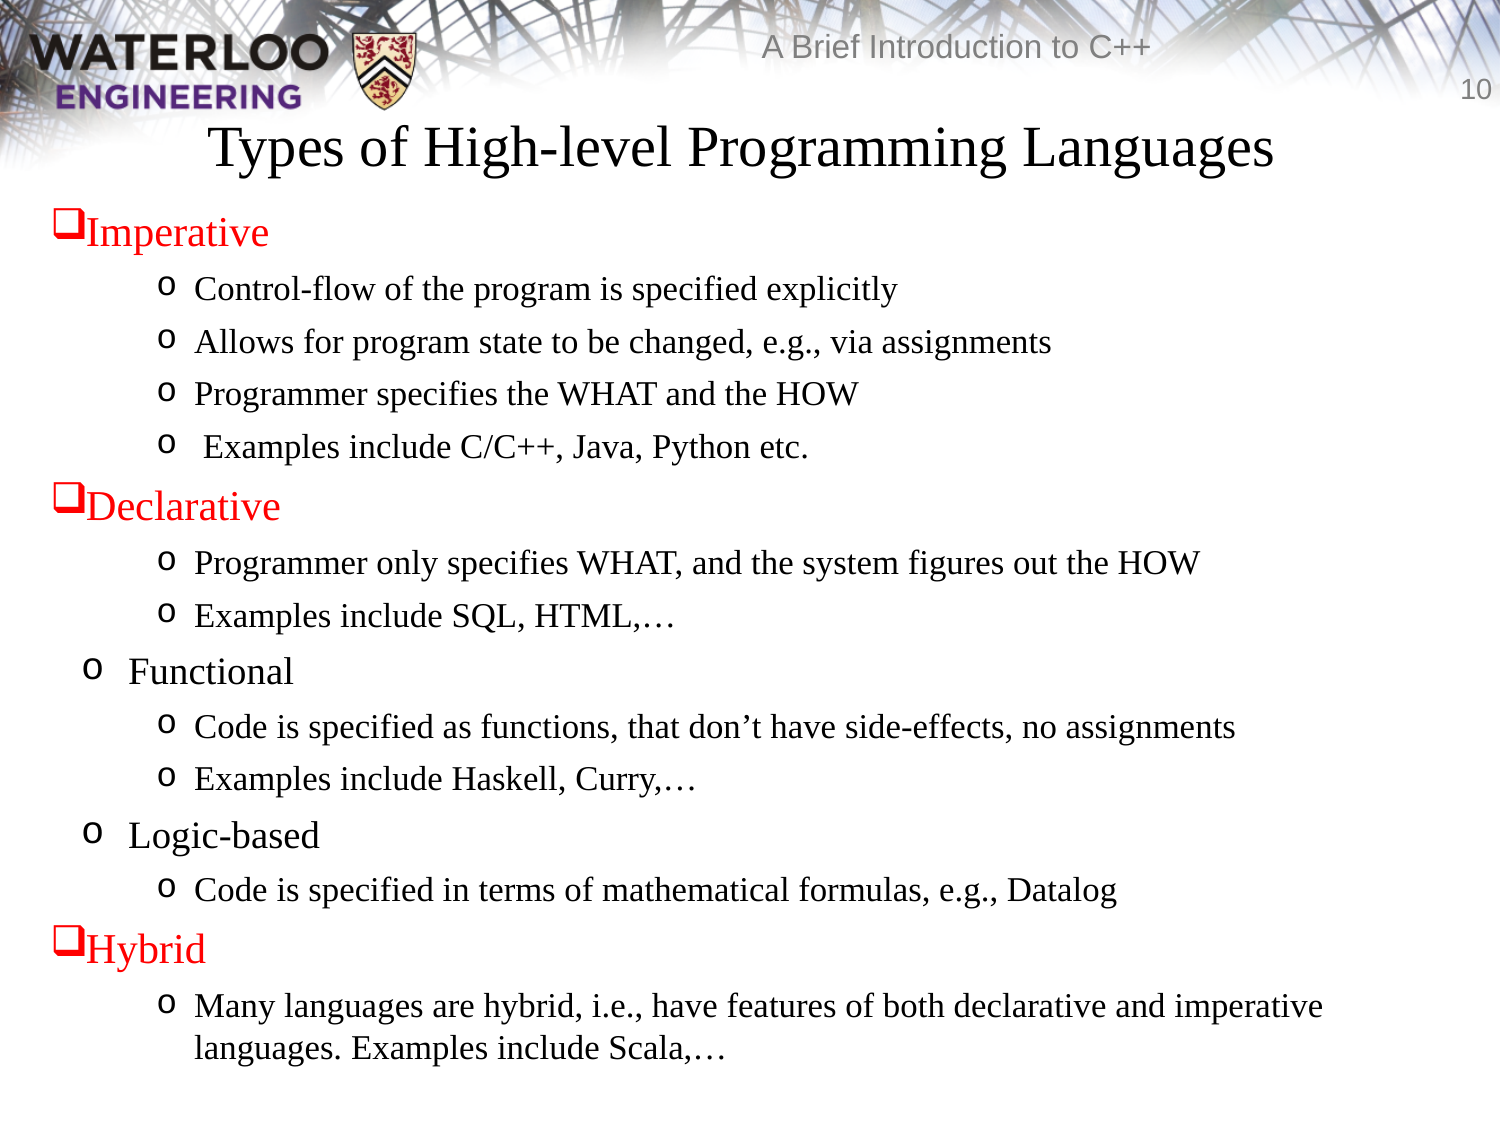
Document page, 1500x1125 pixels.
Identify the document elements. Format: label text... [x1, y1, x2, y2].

picture [0, 0, 1500, 1125]
title Types of High-level Programming Languages [17, 77, 1465, 210]
list Imperative Control-flow of the program is specified explicitly Allows for program state to be changed, e.g., via assignments Programmer specifies the WHAT and the HOW Examples include C/C++, Java, Python etc. Declarative Programmer only specifies WHAT, and the system figures out the HOW Examples include SQL, HTML,… Functional Code is specified as functions, that don’t have side-effects, no assignments Examples include Haskell, Curry,… Logic-based Code is specified in terms of mathematical formulas, e.g., Datalog Hybrid Many languages are hybrid, i.e., have features of both declarative and imperative languages. Examples include Scala,… [35, 196, 1465, 1081]
